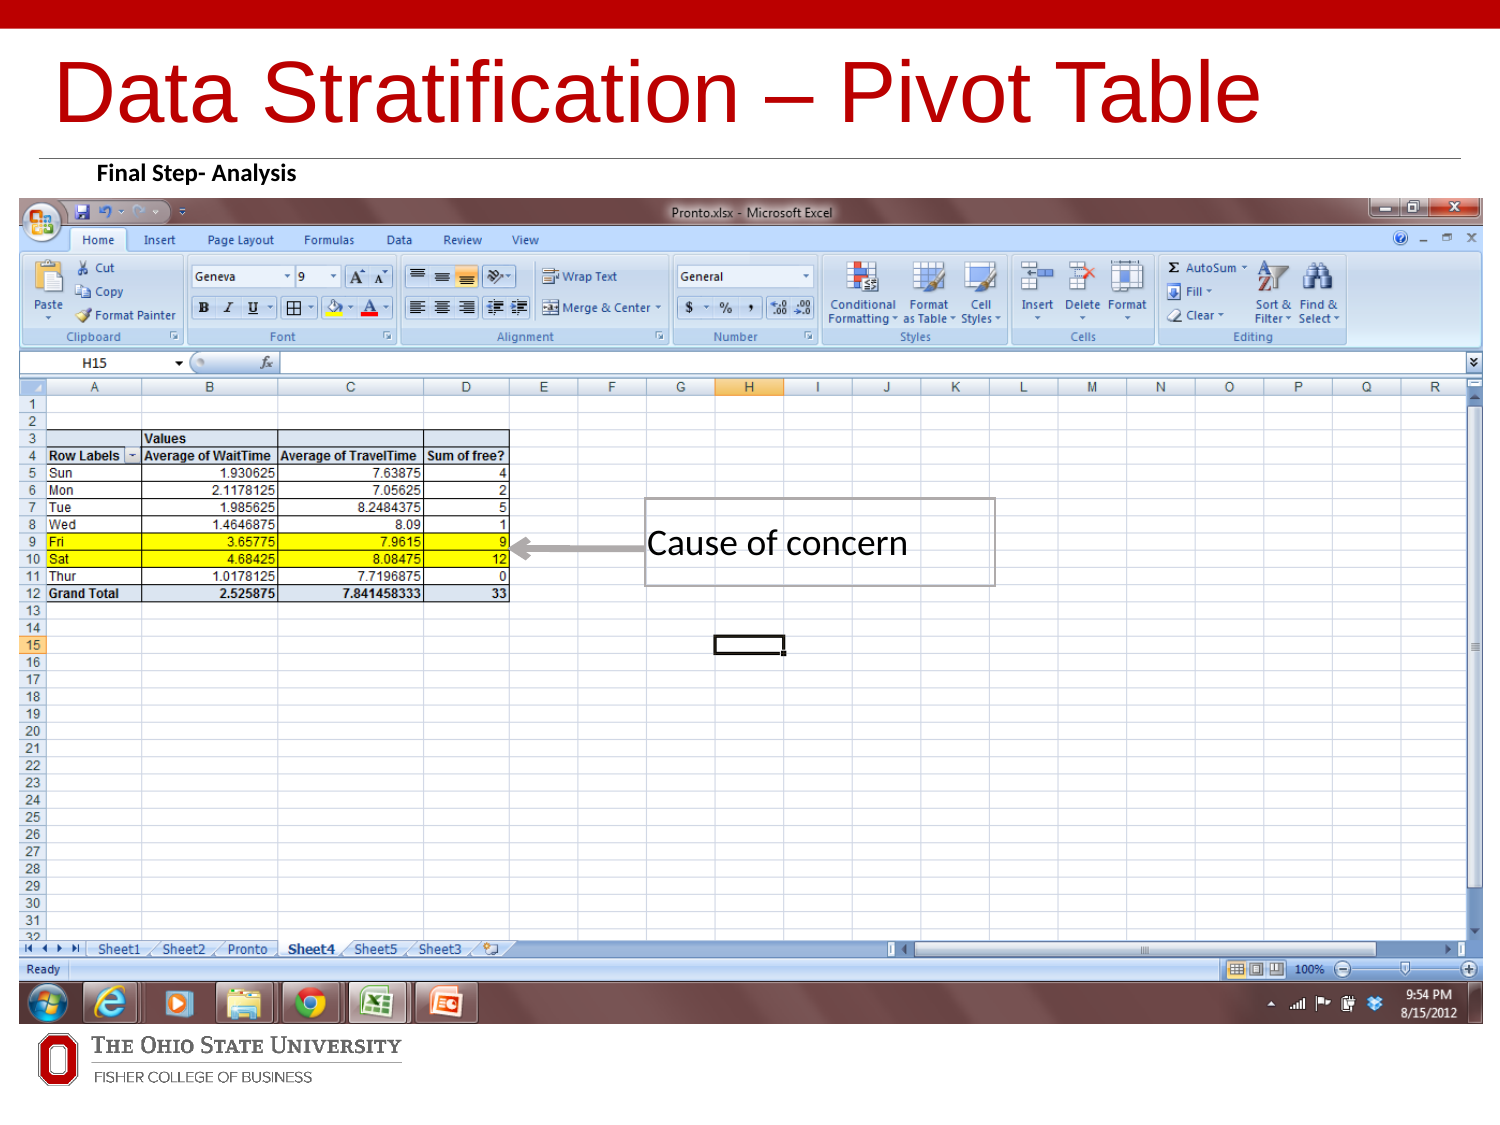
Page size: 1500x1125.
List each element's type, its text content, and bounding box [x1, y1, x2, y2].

picture [19, 198, 1483, 1024]
picture [38, 1033, 402, 1086]
title Data Stratification – Pivot Table [38, 38, 1462, 149]
text_box Final Step- Analysis [82, 148, 595, 194]
